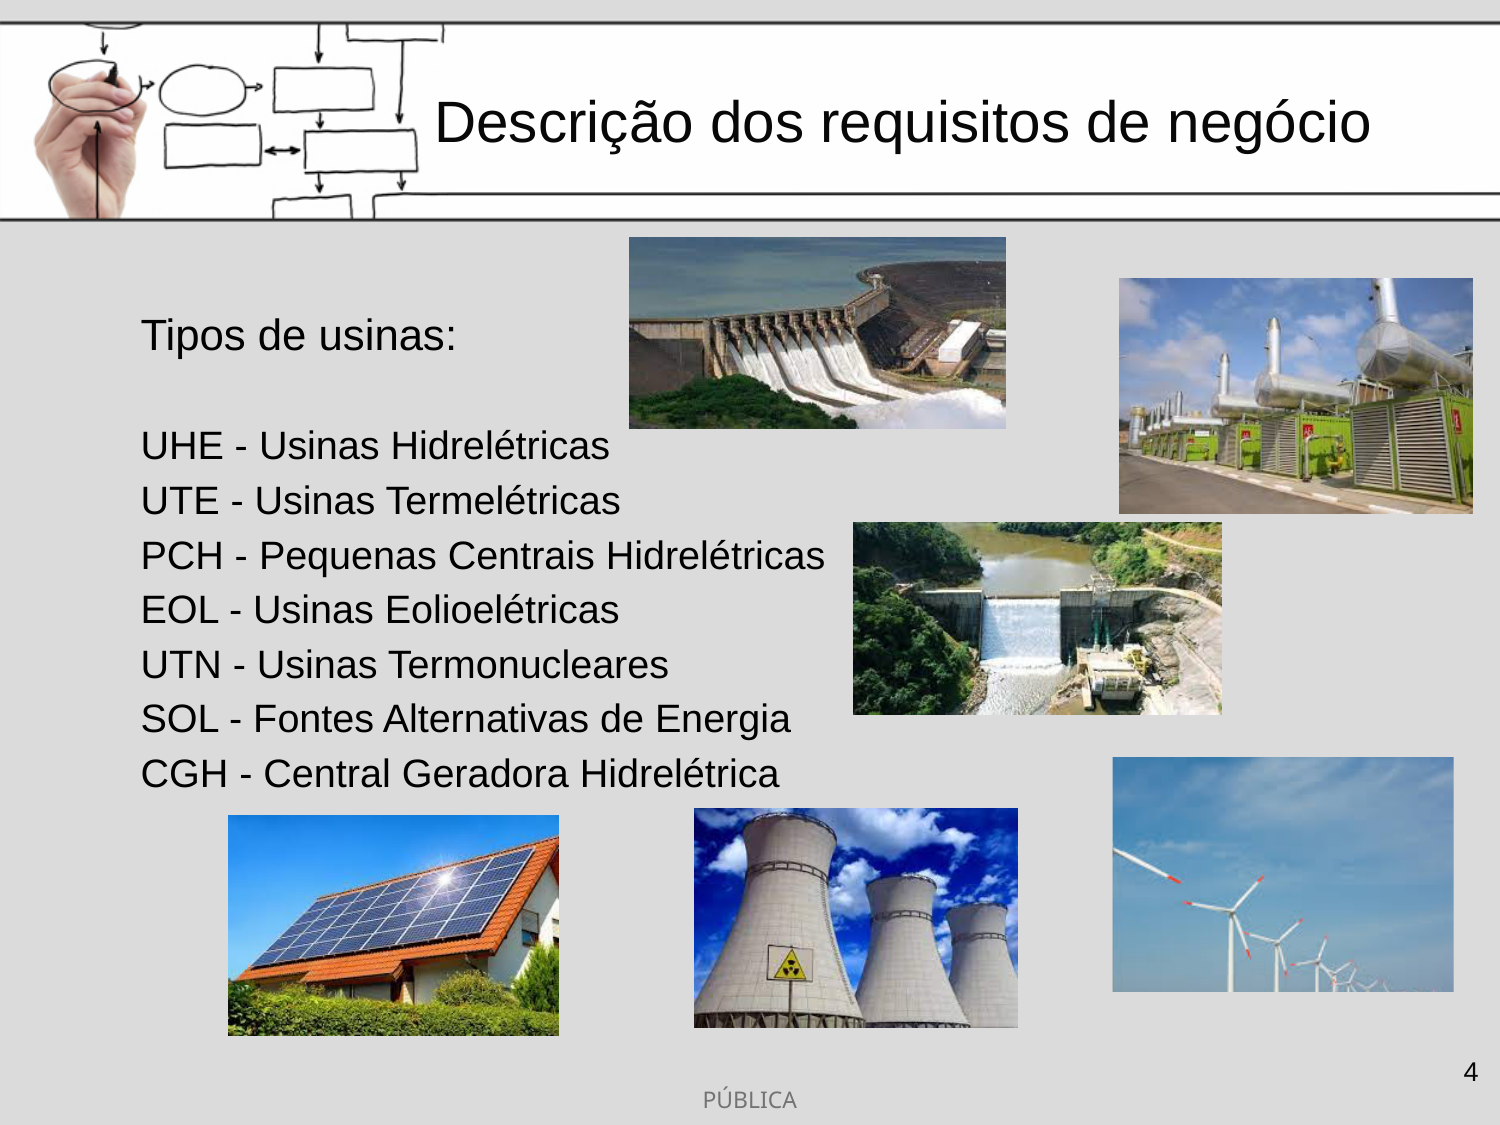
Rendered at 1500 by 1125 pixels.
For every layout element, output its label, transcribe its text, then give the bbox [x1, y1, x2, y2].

list Tipos de usinas: UHE - Usinas Hidrelétricas UTE - Usinas Termelétricas PCH - Pequenas Centrais Hidrelétricas EOL - Usinas Eolioelétricas UTN - Usinas Termonucleares SOL - Fontes Alternativas de Energia CGH - Central Geradora Hidrelétrica [50, 243, 1185, 1047]
slide_number 4 [1403, 1038, 1494, 1125]
title Descrição dos requisitos de negócio [419, 66, 1483, 173]
picture [0, 0, 1500, 1125]
